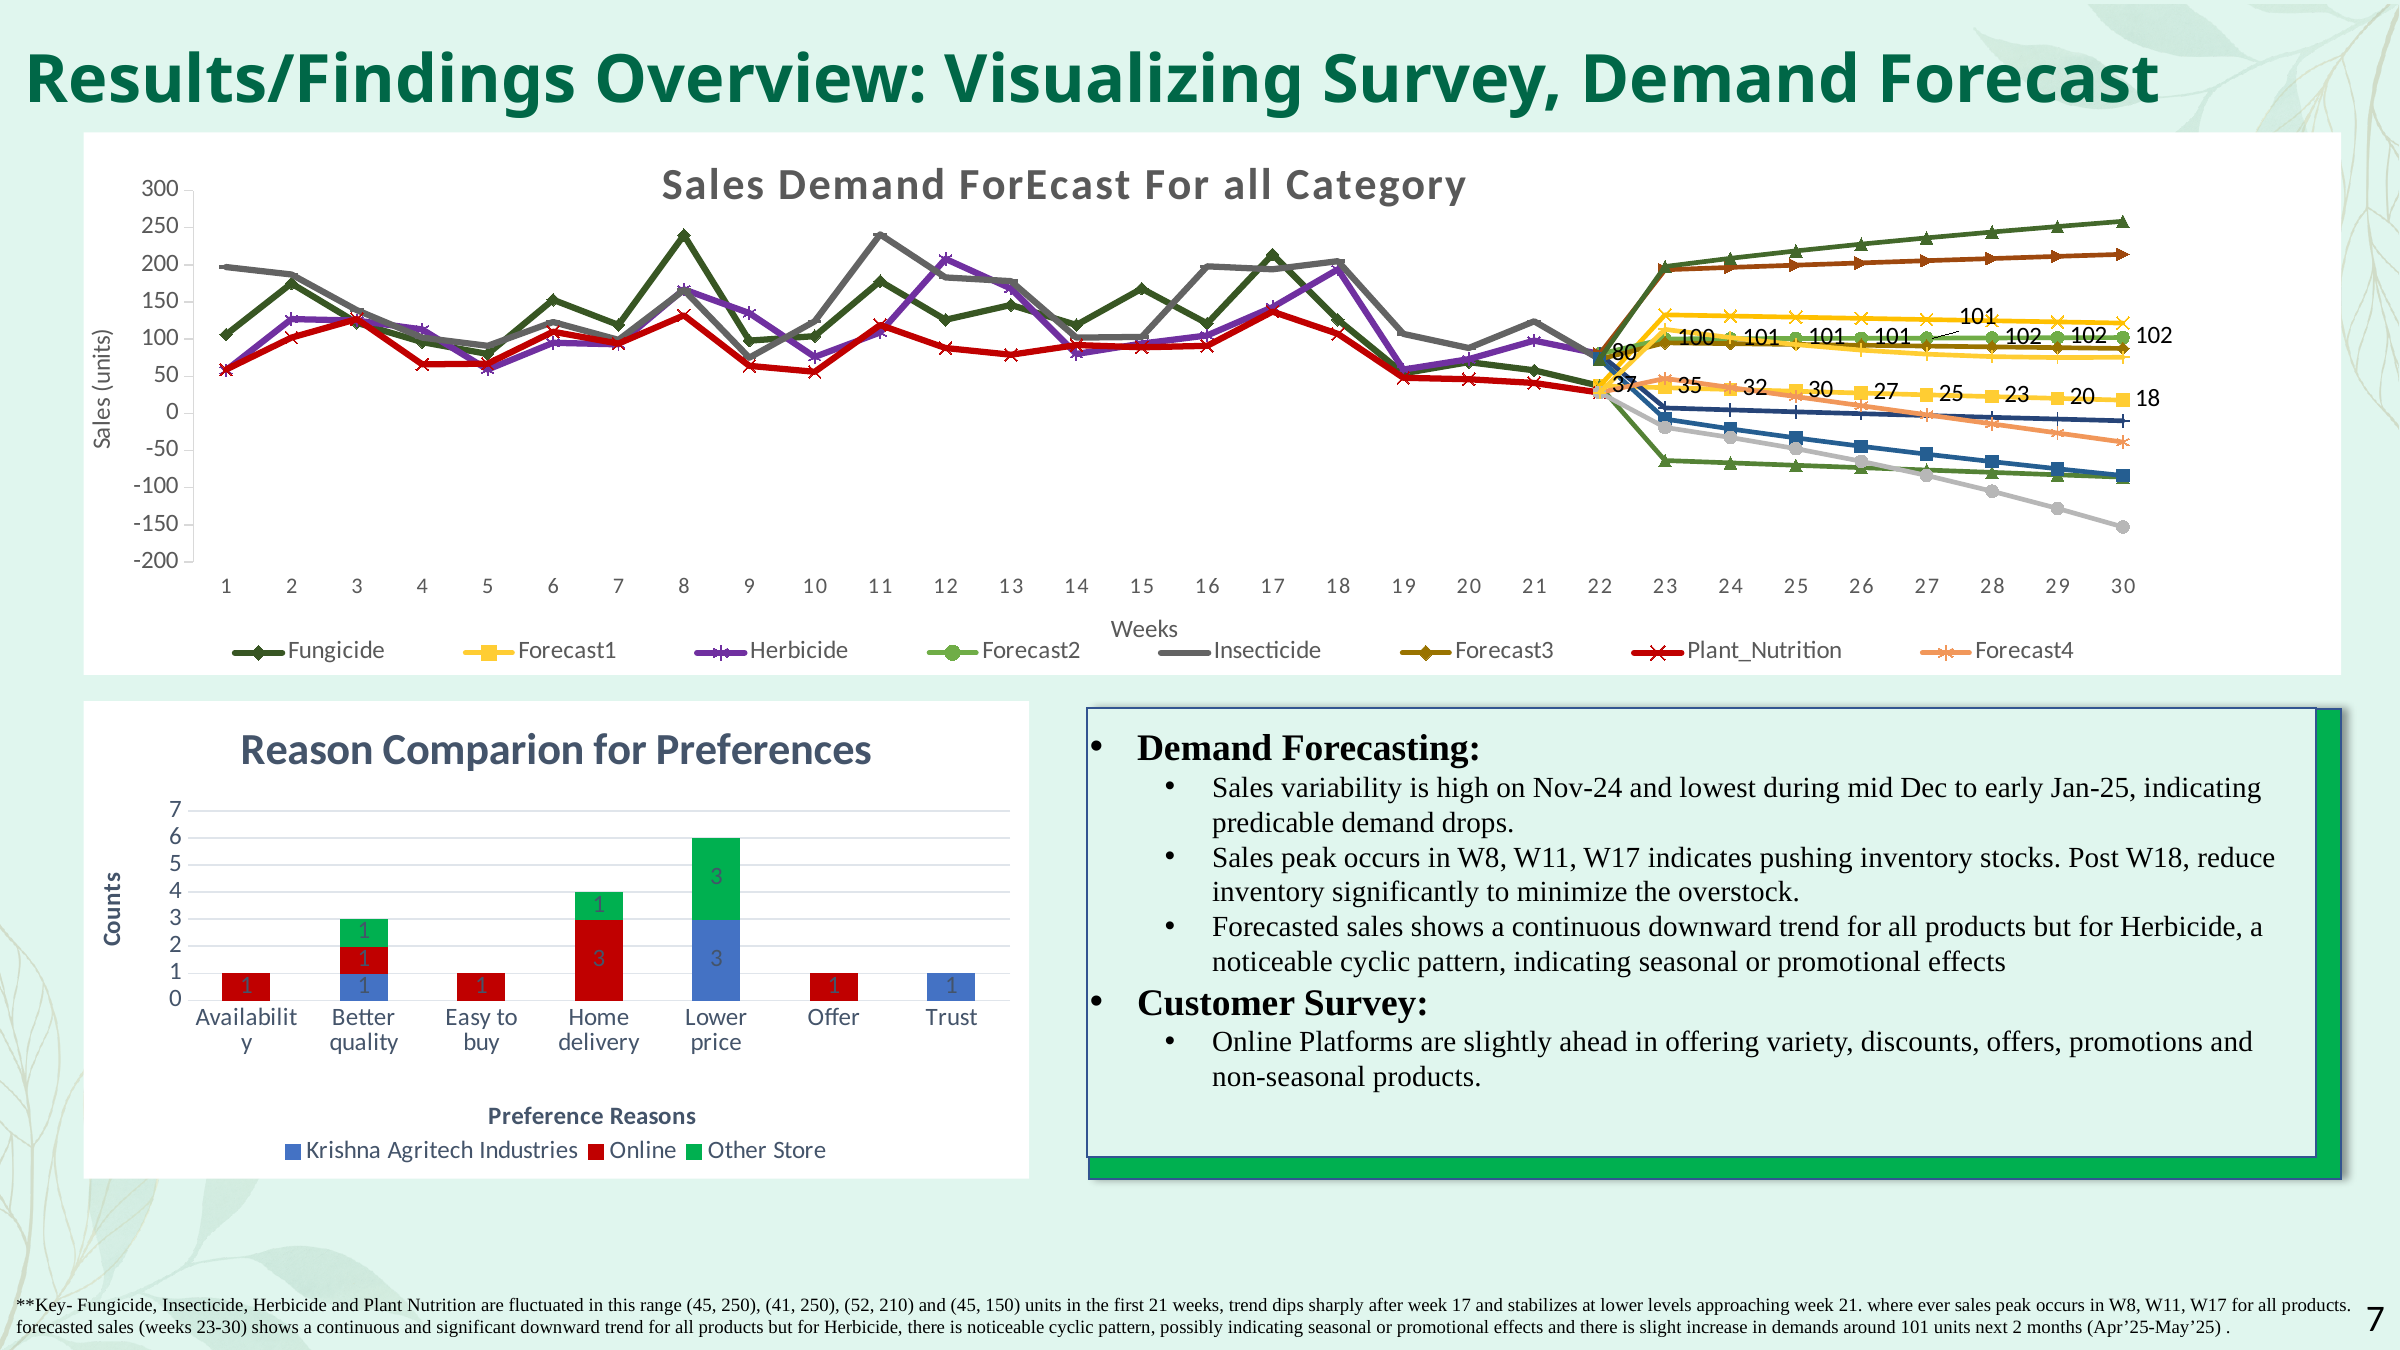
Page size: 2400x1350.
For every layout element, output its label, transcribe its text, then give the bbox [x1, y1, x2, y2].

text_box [1075, 707, 2342, 1180]
text_box Results/Findings Overview: Visualizing Survey, Demand Forecast [24, 0, 2400, 133]
text_box **Key- Fungicide, Insecticide, Herbicide and Plant Nutrition are fluctuated in this range (45, 250), (41, 250), (52, 210) and (45, 150) units in the first 21 weeks, trend dips sharply after week 17 and stabilizes at lower levels approaching week 21. where ever sales peak occurs in W8, W11, W17 for all products. forecasted sales (weeks 23-30) shows a continuous and significant downward trend for all products but for Herbicide, there is noticeable cyclic pattern, possibly indicating seasonal or promotional effects and there is slight increase in demands around 101 units next 2 months (Apr’25-May’25) . [426, 1285, 2400, 1345]
text_box 7 [2351, 1286, 2400, 1347]
chart [83, 701, 1030, 1179]
picture [0, 924, 426, 1350]
chart [83, 132, 2342, 675]
picture [1972, 4, 2398, 430]
